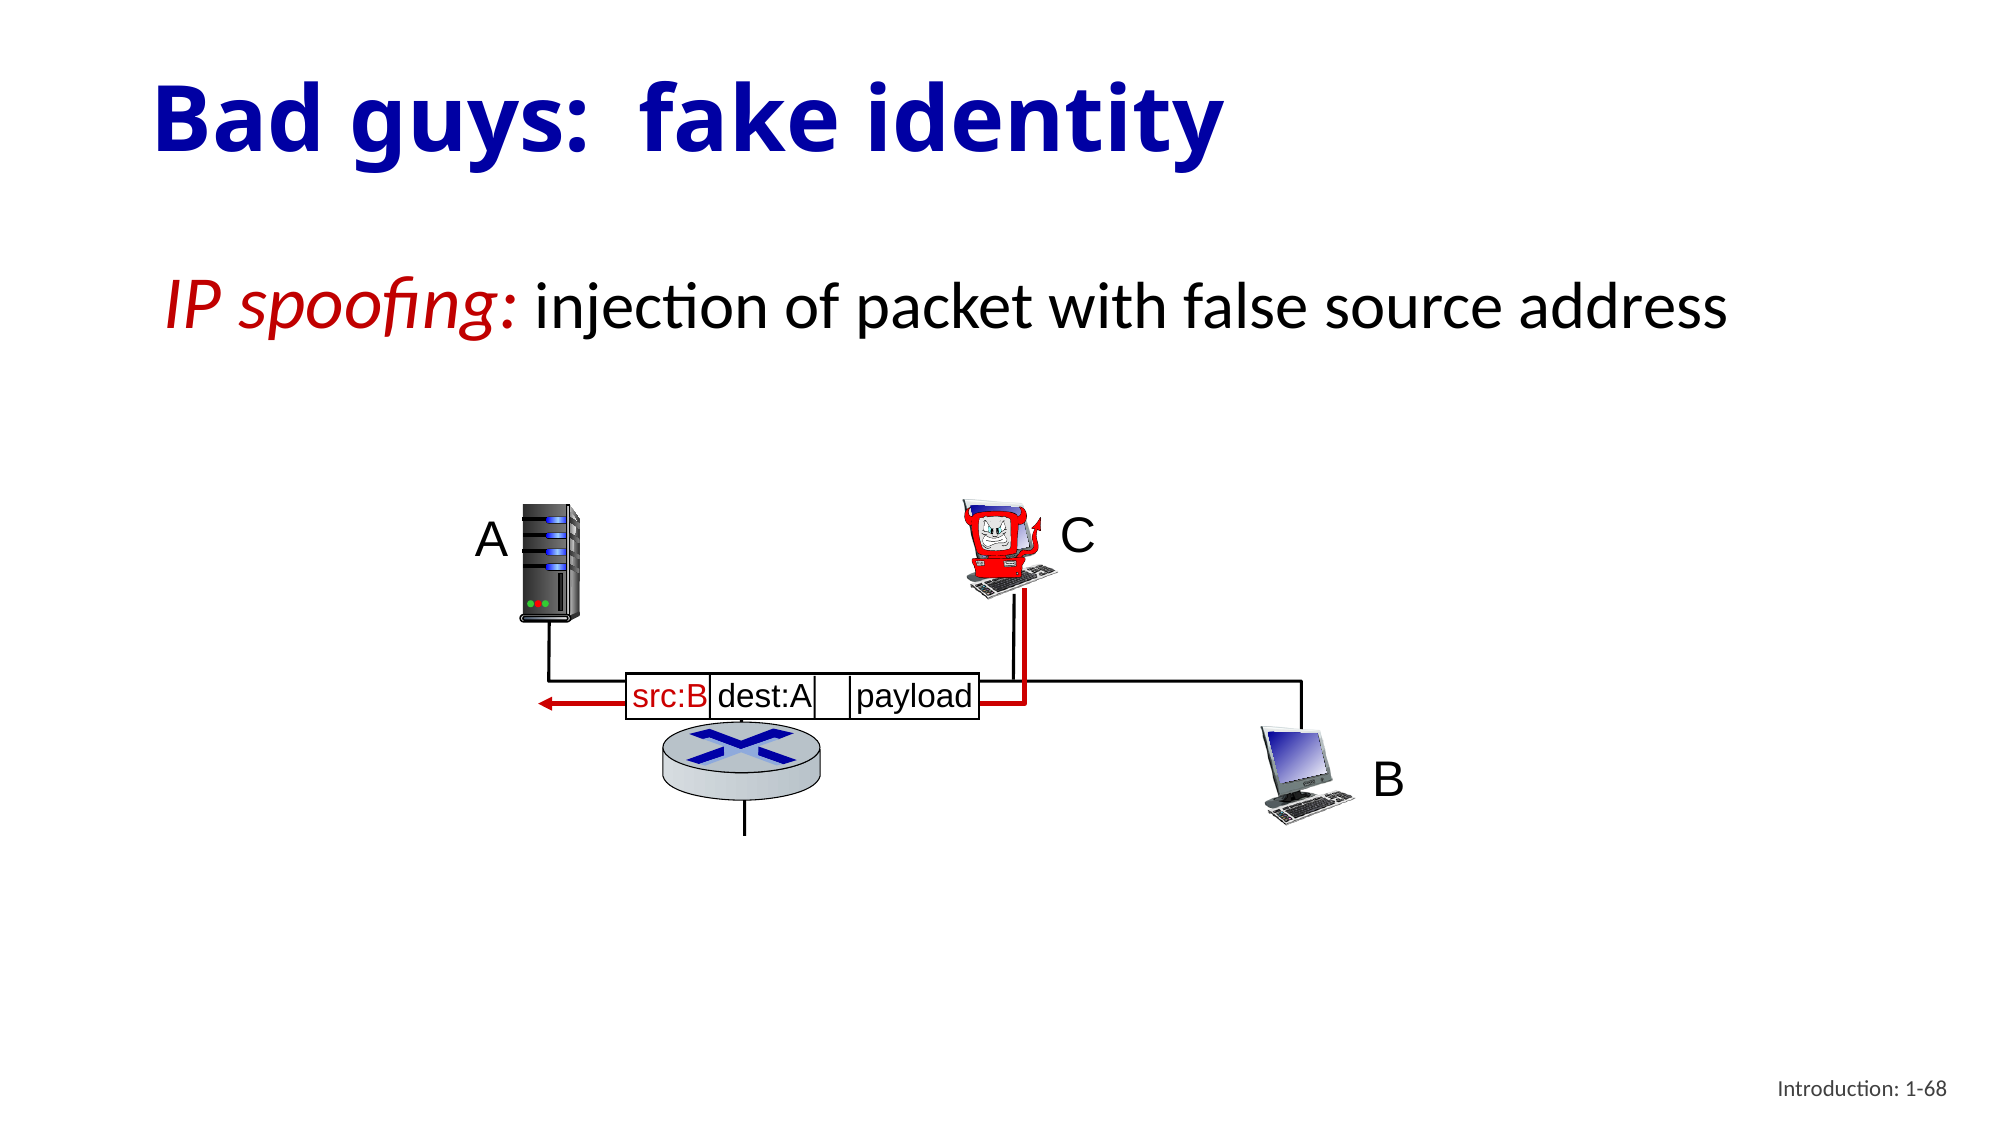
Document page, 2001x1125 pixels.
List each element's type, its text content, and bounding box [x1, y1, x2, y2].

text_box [1257, 720, 1378, 833]
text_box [959, 494, 1081, 607]
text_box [520, 504, 580, 622]
text_box A [459, 498, 523, 574]
text_box B [1378, 738, 1421, 814]
text_box IP spoofing: injection of packet with false source address [127, 255, 1824, 598]
picture [964, 505, 1042, 579]
title Bad guys: fake identity [135, 47, 1861, 195]
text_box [538, 588, 1025, 723]
slide_number Introduction: 1-68 [1512, 1056, 1963, 1117]
text_box [1027, 681, 1302, 728]
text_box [662, 723, 821, 801]
text_box C [1081, 495, 1111, 570]
